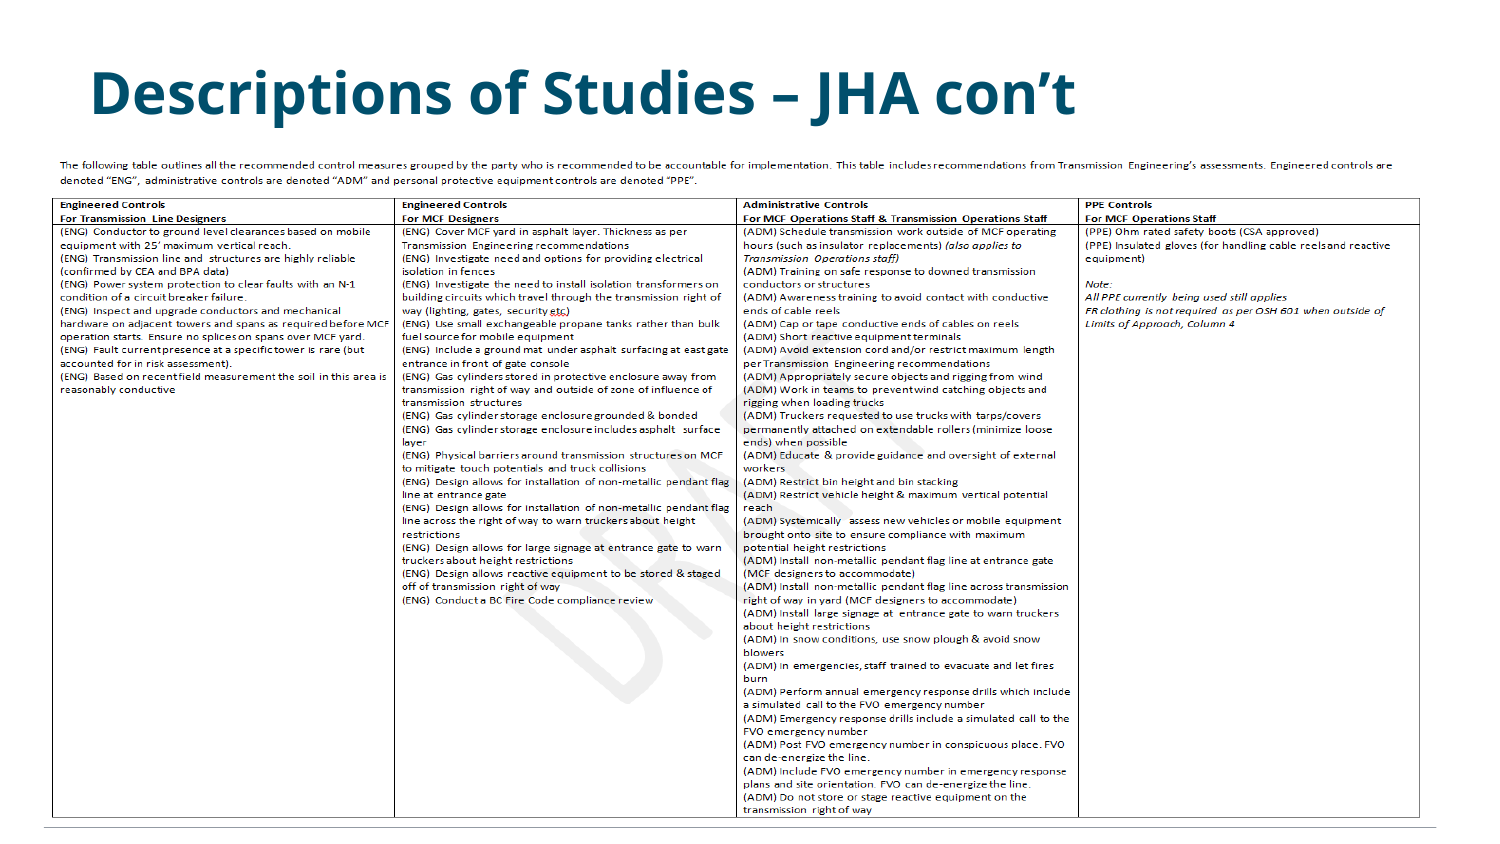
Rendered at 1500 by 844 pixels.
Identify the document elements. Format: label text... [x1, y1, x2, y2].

picture [43, 135, 1437, 828]
title Descriptions of Studies – JHA con’t [74, 47, 1240, 134]
